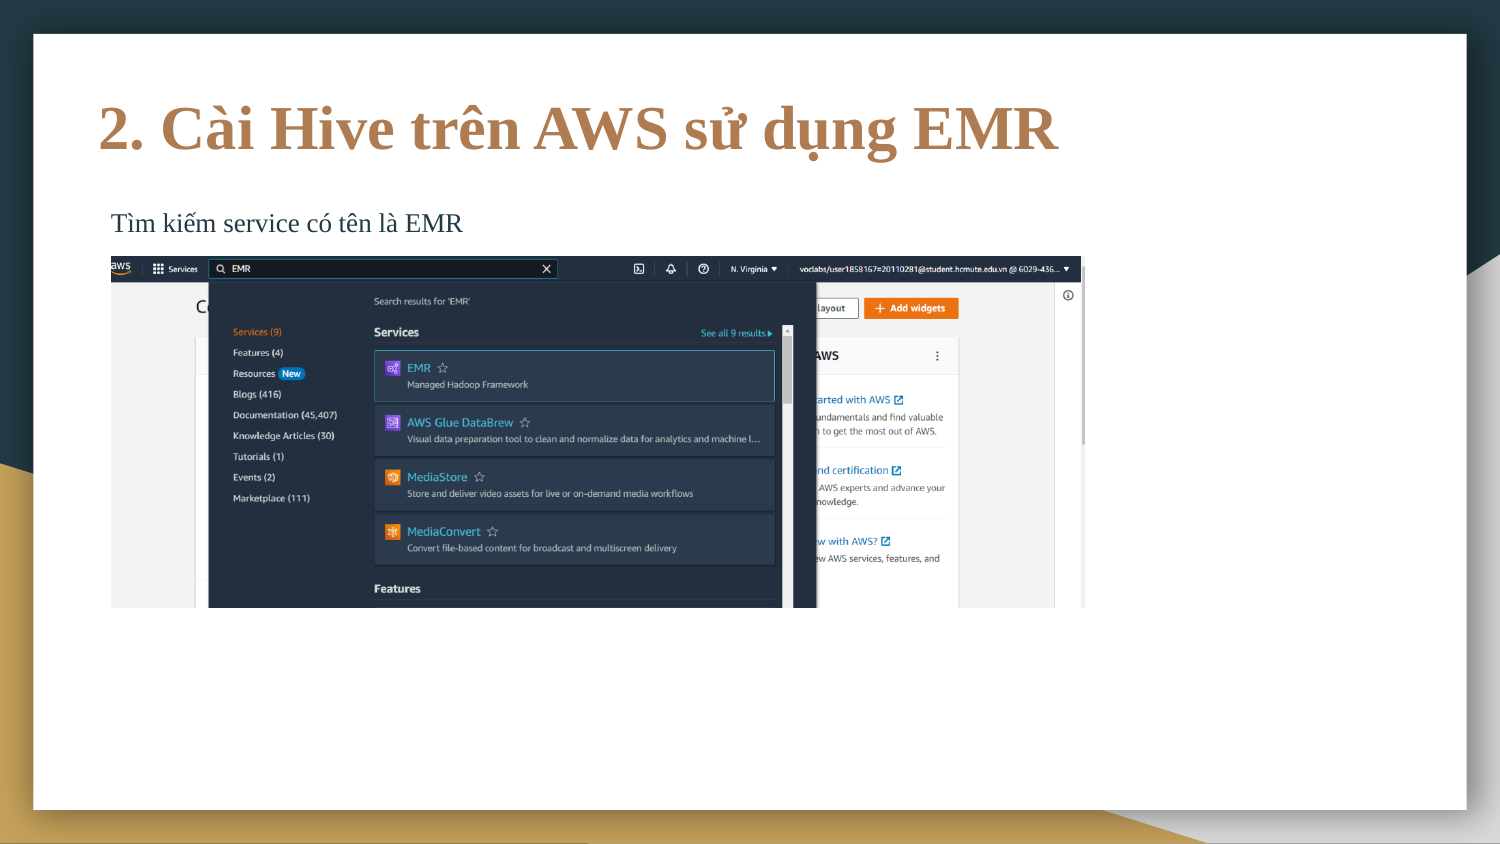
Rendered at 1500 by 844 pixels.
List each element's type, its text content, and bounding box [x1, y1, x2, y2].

title 2. Cài Hive trên AWS sử dụng EMR [83, 71, 1315, 229]
picture [110, 256, 1086, 608]
text_box Tìm kiếm service có tên là EMR [83, 185, 522, 257]
